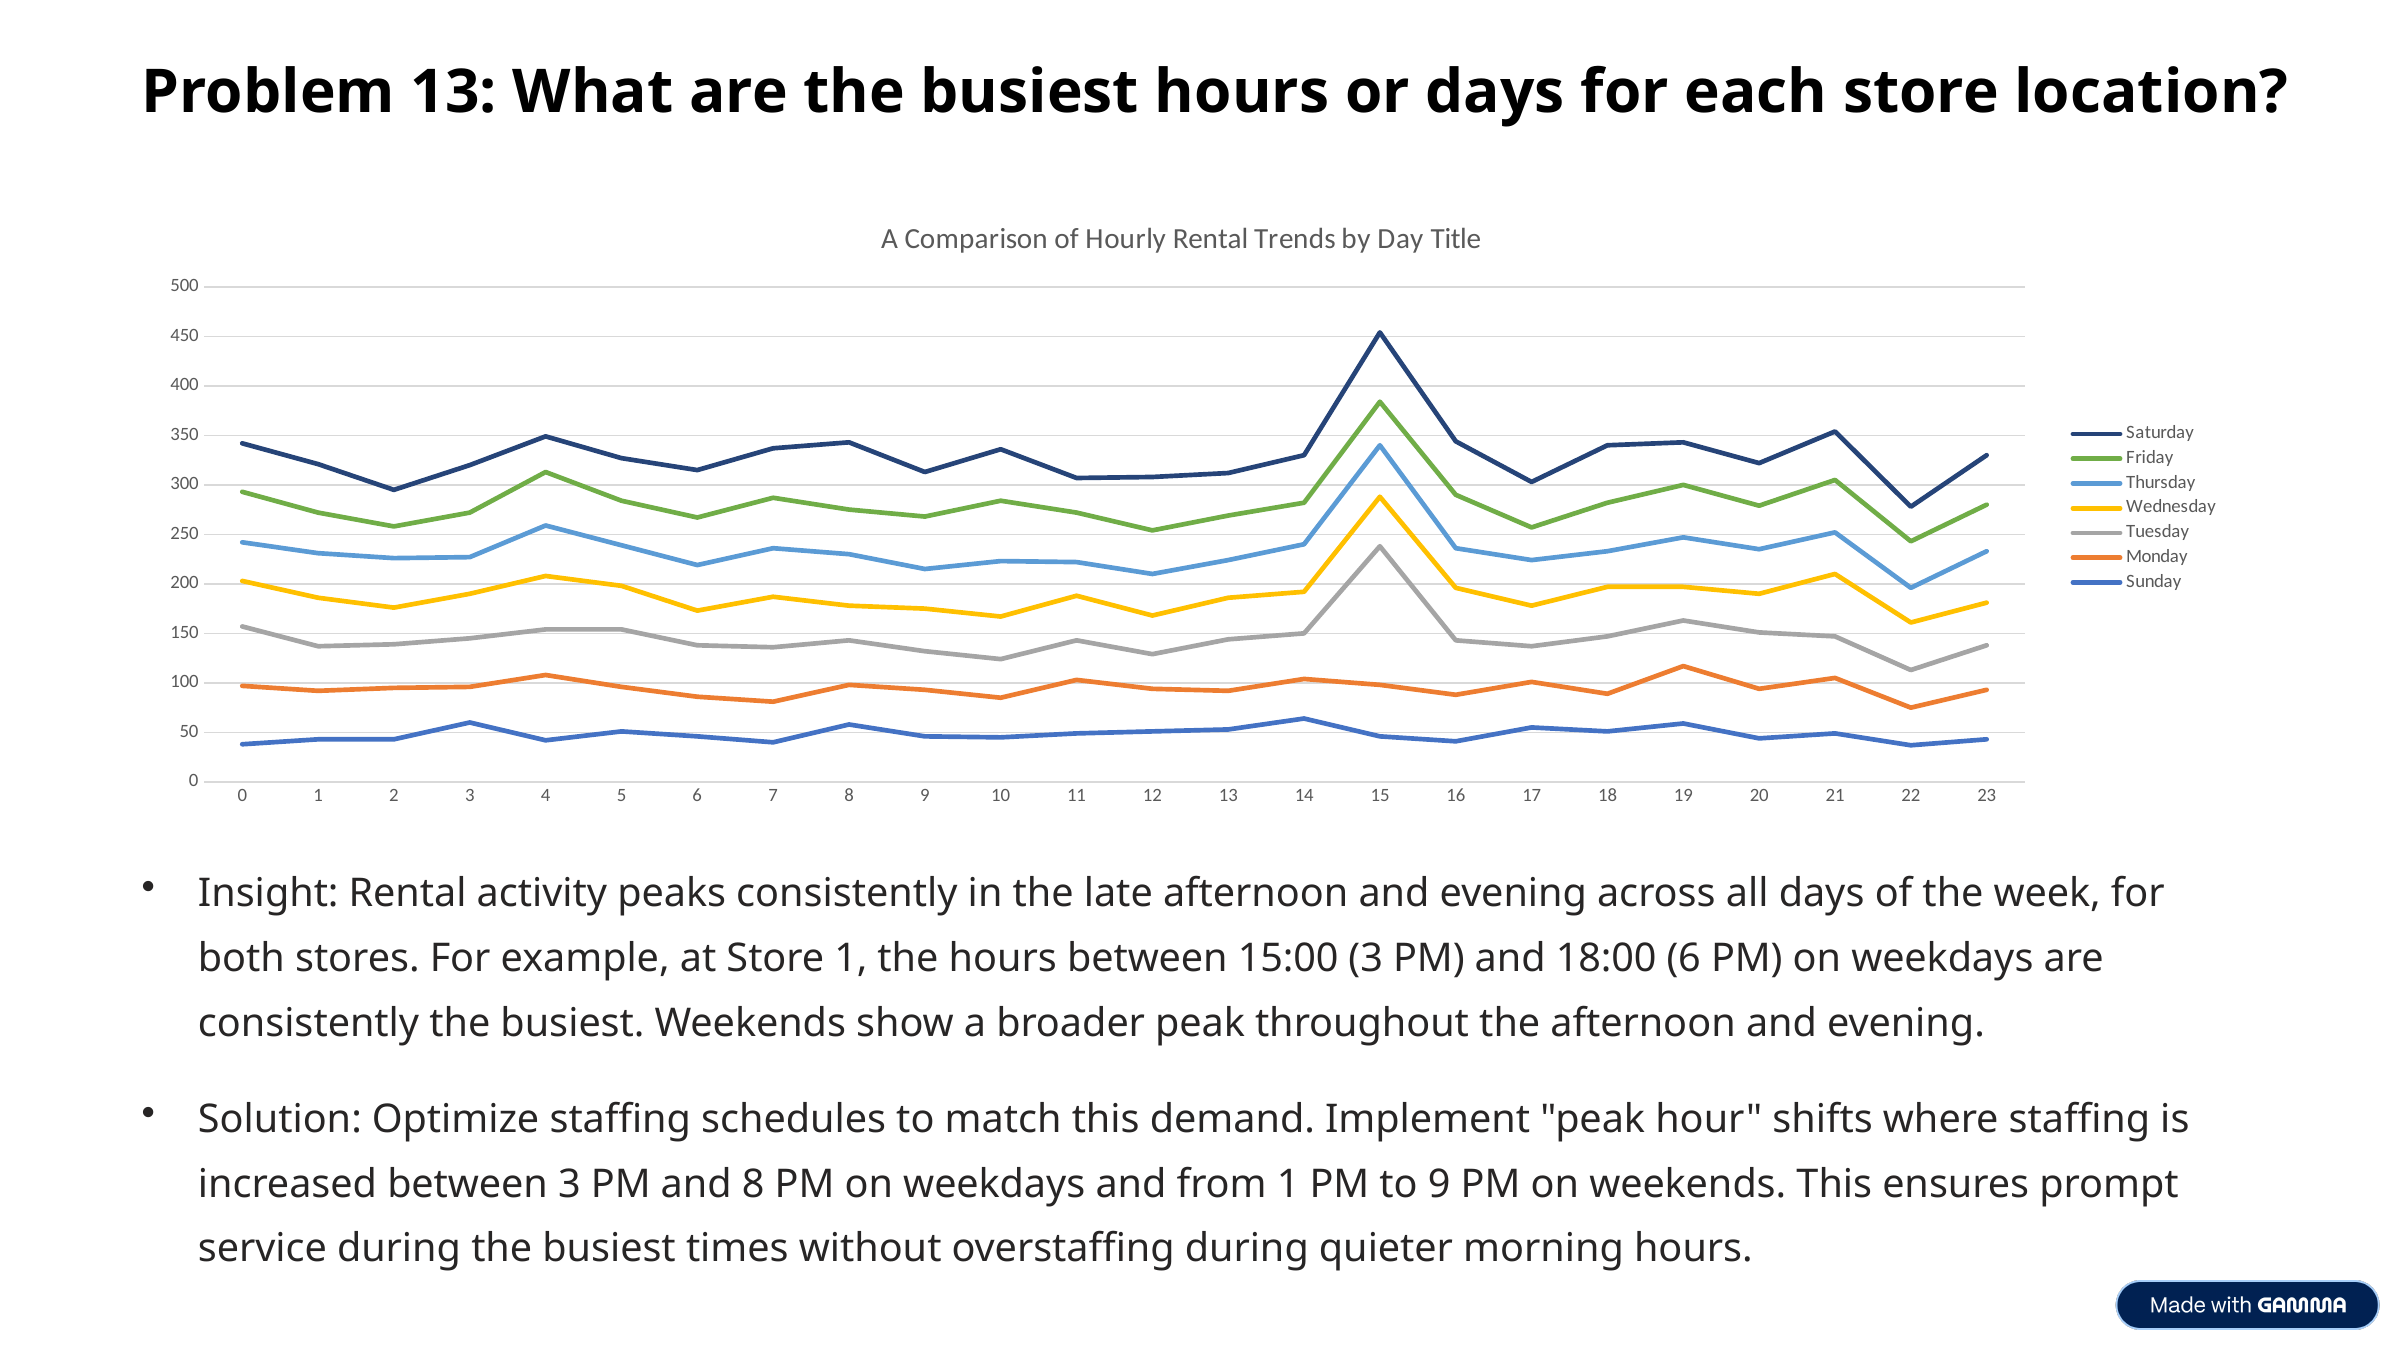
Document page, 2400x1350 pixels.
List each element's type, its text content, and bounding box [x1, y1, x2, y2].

text_box Insight: Rental activity peaks consistently in the late afternoon and evening across all days of the week, for both stores. For example, at Store 1, the hours between 15:00 (3 PM) and 18:00 (6 PM) on weekdays are consistently the busiest. Weekends show a broader peak throughout the afternoon and evening. [141, 850, 2259, 1045]
text_box Problem 13: What are the busiest hours or days for each store location? [141, 49, 2248, 126]
chart [128, 197, 2234, 820]
picture [2106, 1271, 2389, 1339]
text_box Solution: Optimize staffing schedules to match this demand. Implement "peak hour" shifts where staffing is increased between 3 PM and 8 PM on weekdays and from 1 PM to 9 PM on weekends. This ensures prompt service during the busiest times without overstaffing during quieter morning hours. [141, 1075, 2259, 1271]
